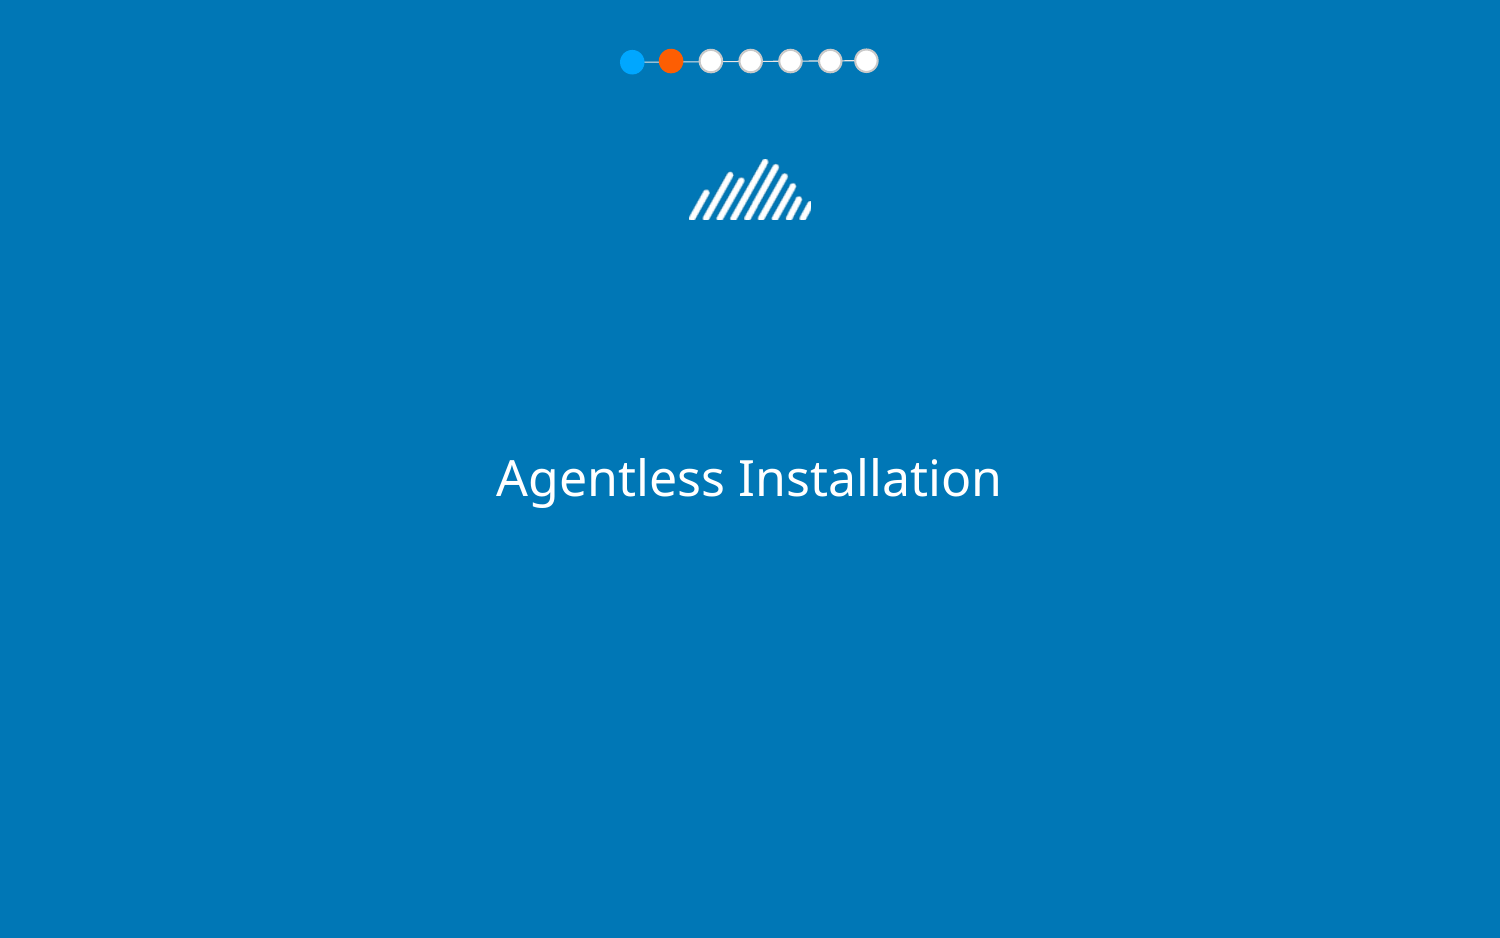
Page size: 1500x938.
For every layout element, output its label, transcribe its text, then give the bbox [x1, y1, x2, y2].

title Agentless Installation [172, 233, 1328, 704]
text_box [620, 49, 878, 74]
